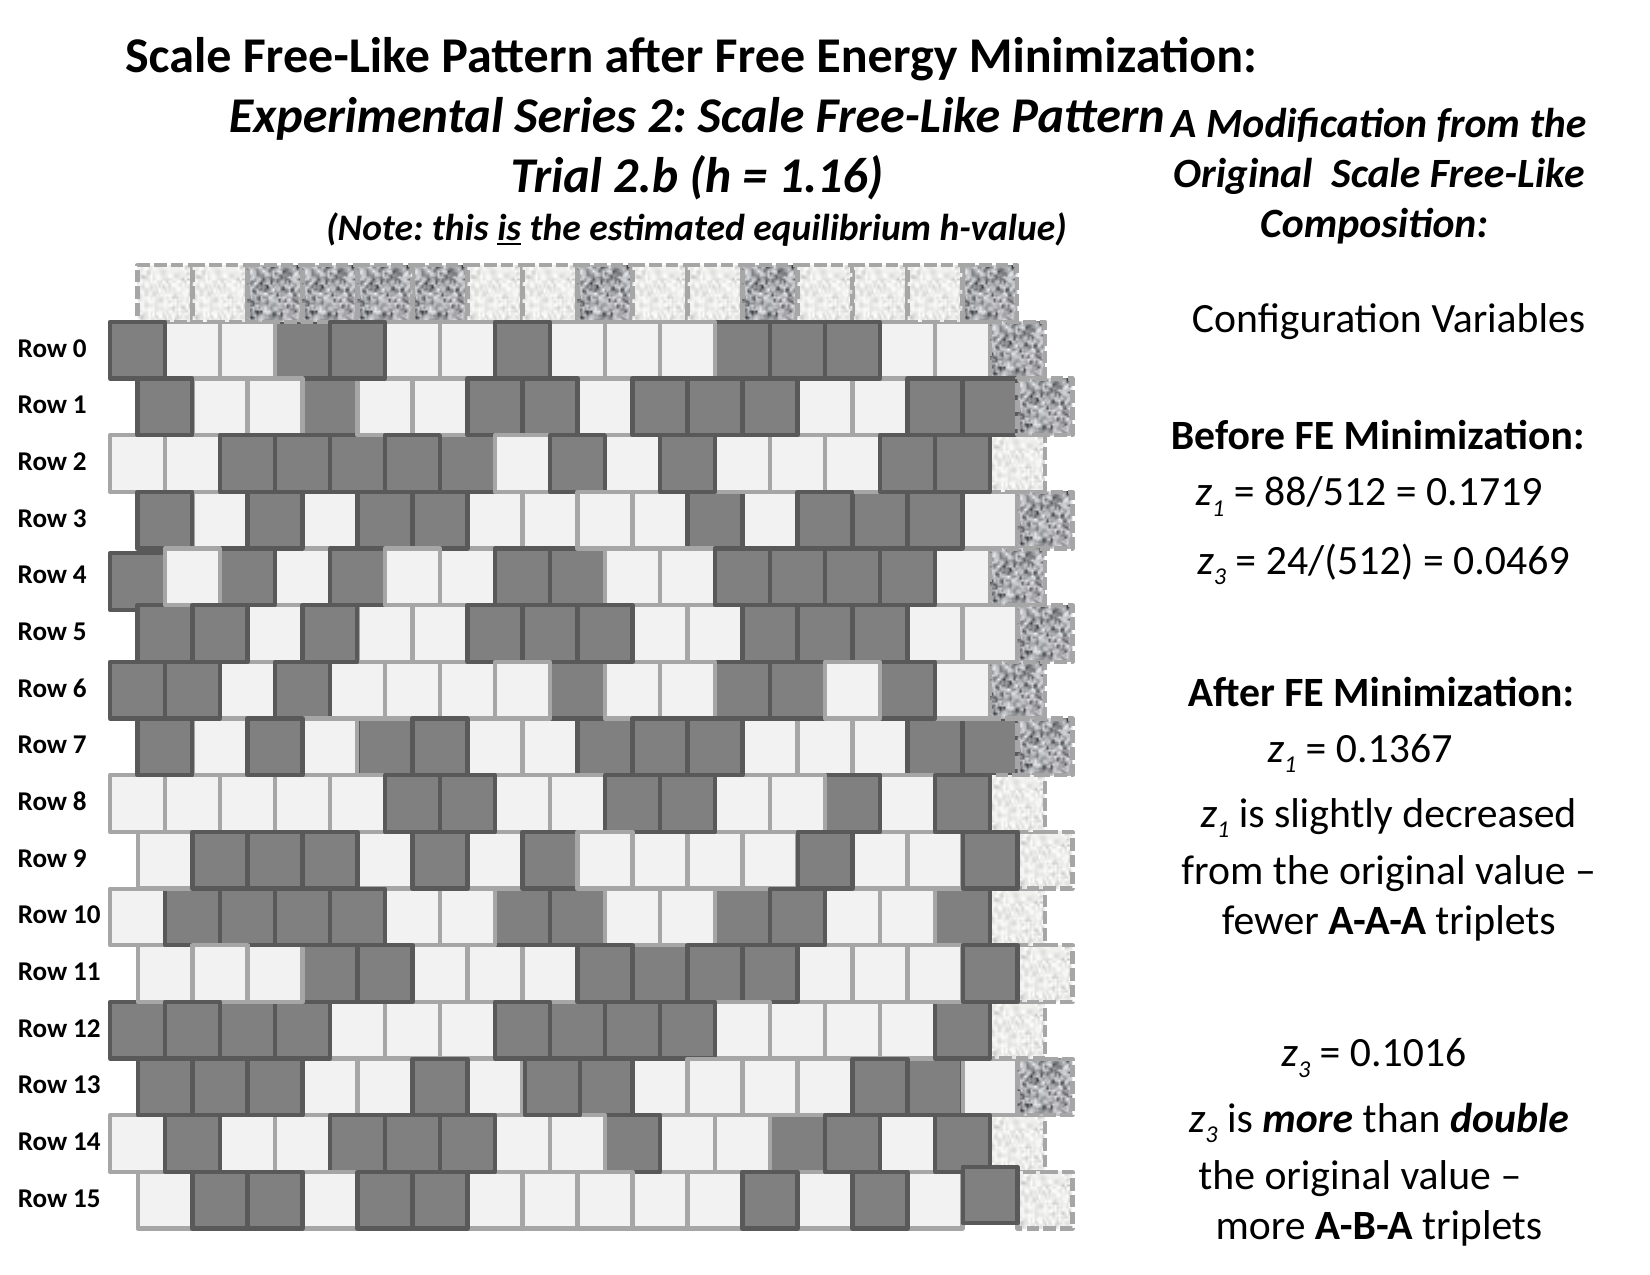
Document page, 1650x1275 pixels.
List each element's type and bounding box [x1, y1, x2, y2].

text_box [1, 605, 104, 655]
text_box [1147, 1016, 1611, 1255]
text_box [1, 548, 104, 598]
text_box [1, 491, 104, 541]
text_box [1, 775, 104, 825]
text_box [1157, 656, 1621, 950]
text_box [1, 15, 1650, 1231]
text_box [1, 321, 104, 371]
text_box [1, 831, 104, 881]
text_box [1, 661, 104, 711]
text_box [1154, 399, 1624, 598]
text_box [1, 378, 104, 428]
text_box [1, 435, 104, 485]
text_box [1, 718, 104, 768]
